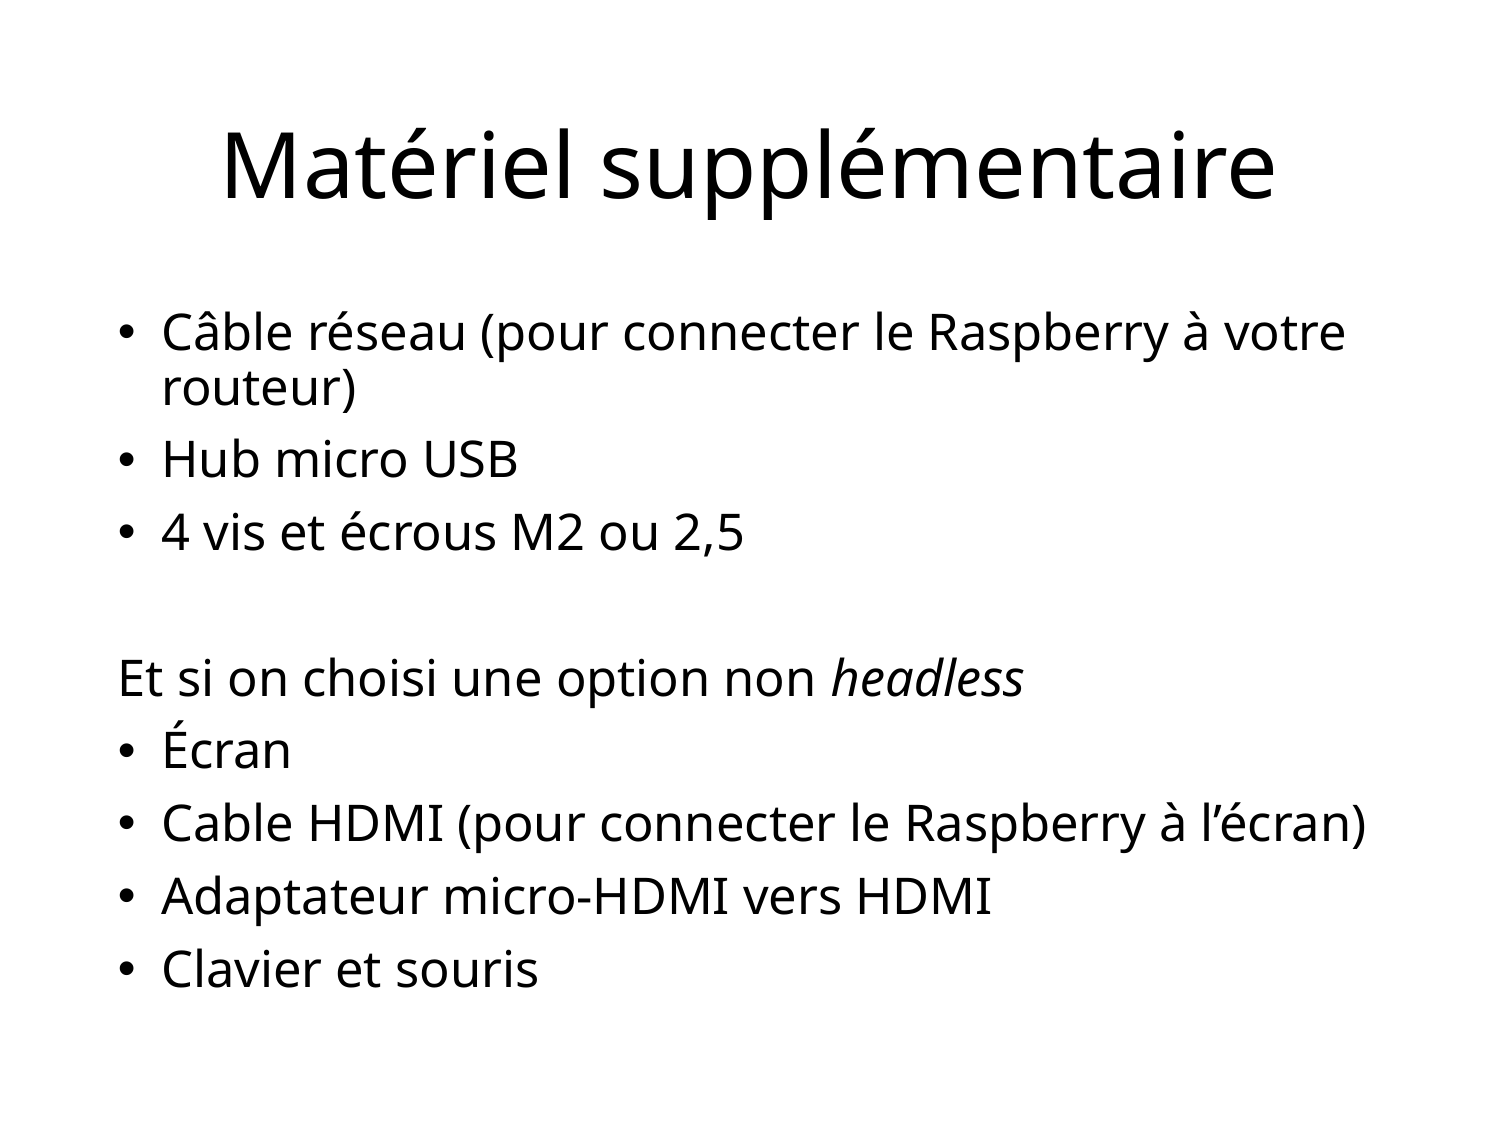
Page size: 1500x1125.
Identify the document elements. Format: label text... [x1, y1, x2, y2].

text_box Matériel supplémentaire [103, 59, 1397, 278]
text_box Câble réseau (pour connecter le Raspberry à votre routeur) Hub micro USB 4 vis et écrous M2 ou 2,5 Et si on choisi une option non headless Écran Cable HDMI (pour connecter le Raspberry à l’écran) Adaptateur micro-HDMI vers HDMI Clavier et souris [103, 299, 1397, 1014]
